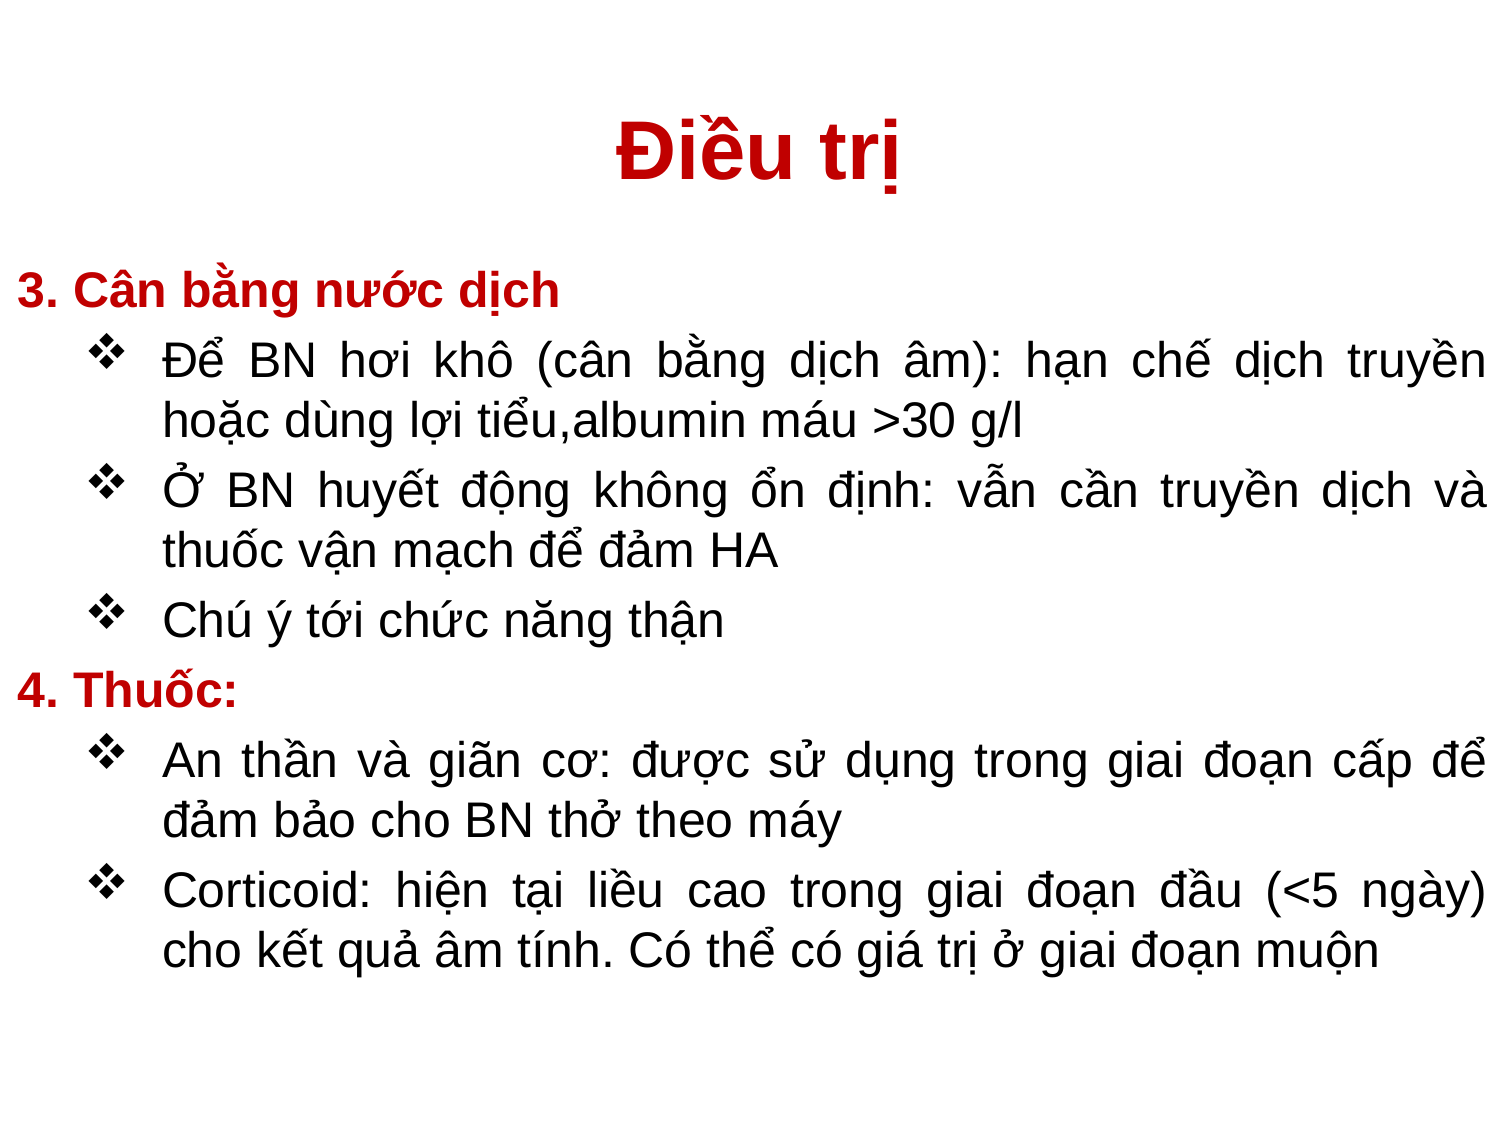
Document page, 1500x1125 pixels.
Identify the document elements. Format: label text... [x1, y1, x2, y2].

title Điều trị [112, 62, 1388, 230]
list 3. Cân bằng nước dịch Để BN hơi khô (cân bằng dịch âm): hạn chế dịch truyền hoặc dùng lợi tiểu,albumin máu >30 g/l Ở BN huyết động không ổn định: vẫn cần truyền dịch và thuốc vận mạch để đảm HA Chú ý tới chức năng thận 4. Thuốc: An thần và giãn cơ: được sử dụng trong giai đoạn cấp để đảm bảo cho BN thở theo máy Corticoid: hiện tại liều cao trong giai đoạn đầu (<5 ngày) cho kết quả âm tính. Có thể có giá trị ở giai đoạn muộn [2, 249, 1500, 1006]
